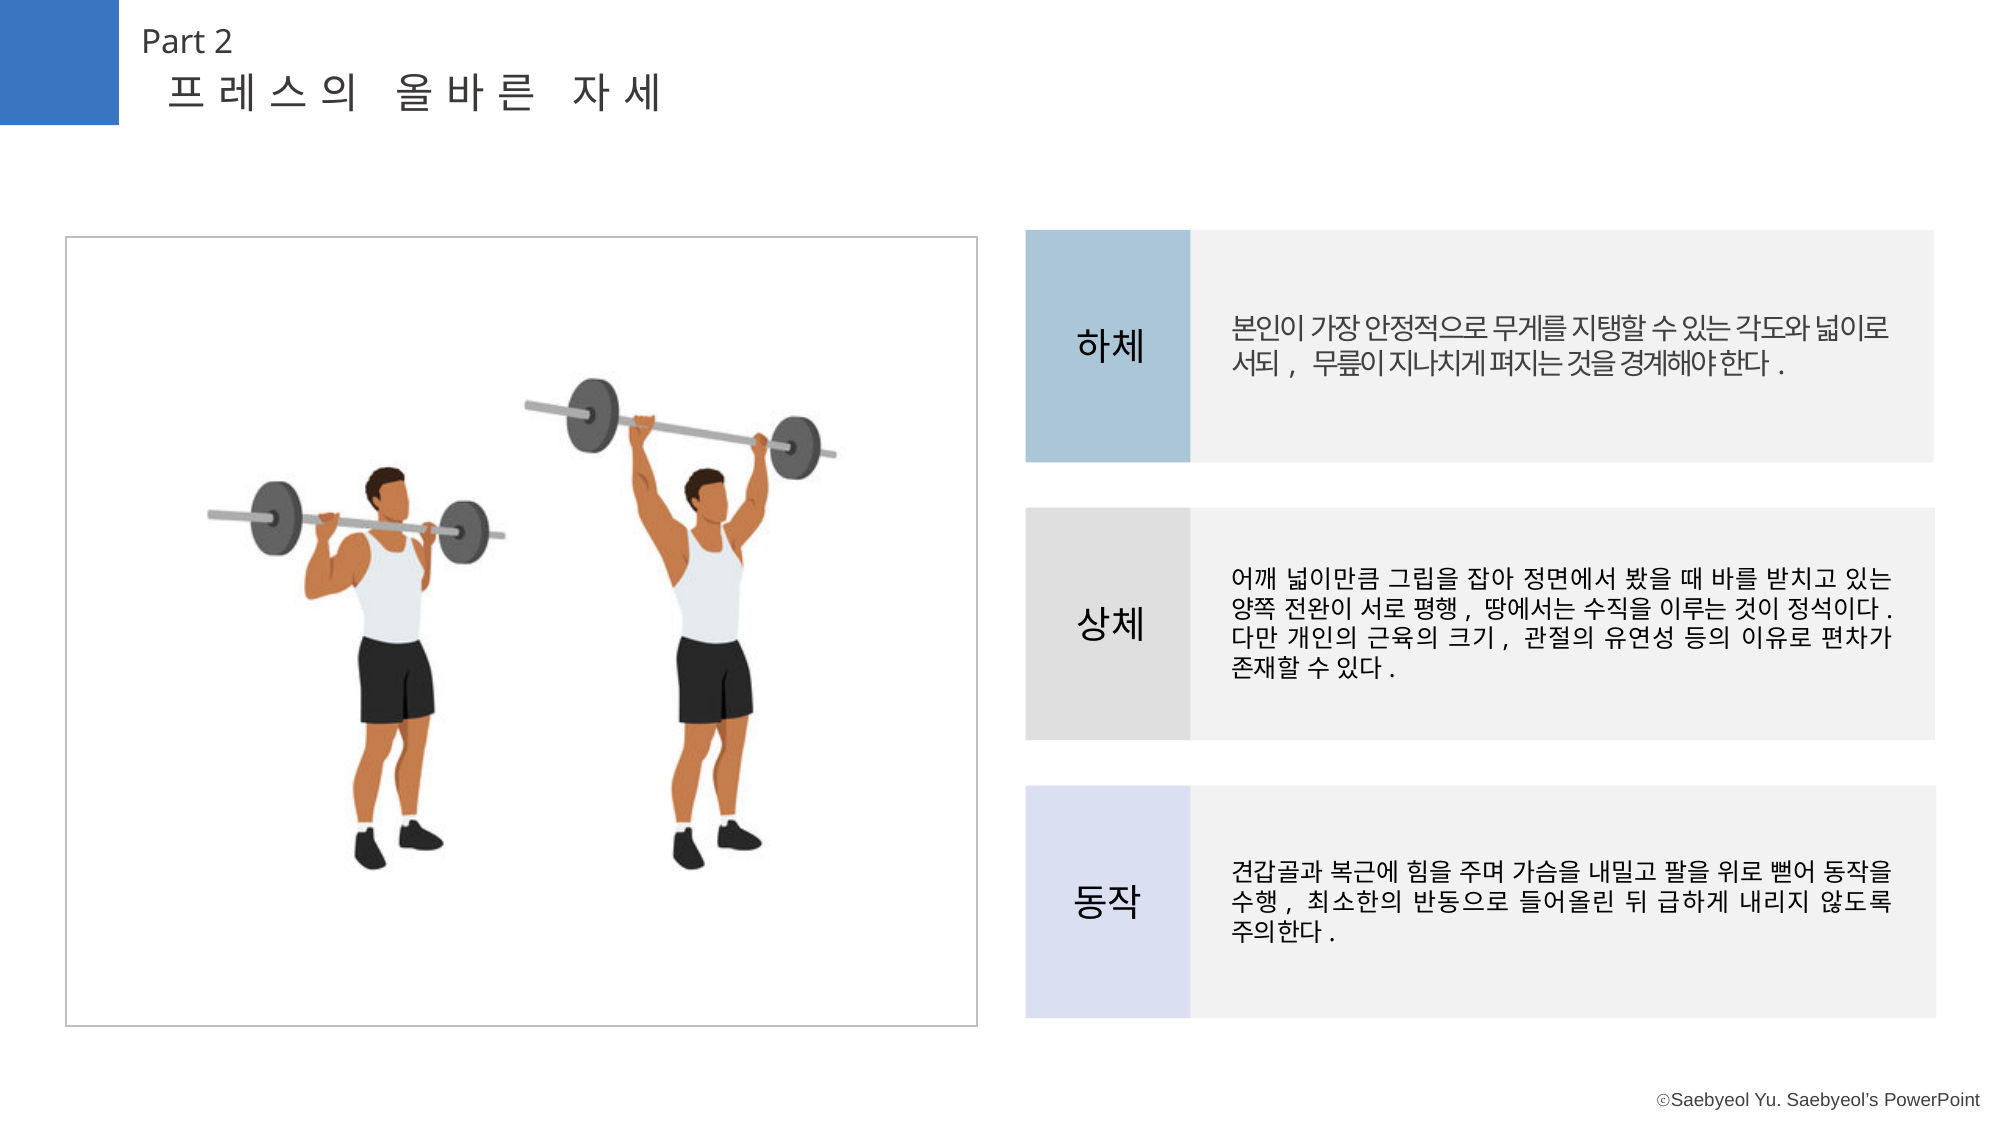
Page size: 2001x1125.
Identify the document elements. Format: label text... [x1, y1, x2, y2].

text_box [1025, 229, 1191, 463]
text_box 어깨 넓이만큼 그립을 잡아 정면에서 봤을 때 바를 받치고 있는 양쪽 전완이 서로 평행, 땅에서는 수직을 이루는 것이 정석이다. 다만 개인의 근육의 크기, 관절의 유연성 등의 이유로 편차가 존재할 수 있다. [1216, 555, 1908, 691]
text_box 상체 [1062, 593, 1170, 654]
text_box 본인이 가장 안정적으로 무게를 지탱할 수 있는 각도와 넓이로 서되, 무릎이 지나치게 펴지는 것을 경계해야 한다. [1216, 303, 1908, 388]
text_box 동작 [1058, 871, 1167, 932]
picture [169, 272, 874, 976]
text_box 프레스의 올바른 자세 [152, 59, 678, 125]
text_box 하체 [1062, 315, 1170, 376]
text_box [1025, 785, 1191, 1019]
text_box [1191, 785, 1937, 1019]
text_box [0, 0, 120, 126]
text_box 견갑골과 복근에 힘을 주며 가슴을 내밀고 팔을 위로 뻗어 동작을 수행, 최소한의 반동으로 들어올린 뒤 급하게 내리지 않도록 주의한다. [1216, 848, 1908, 954]
text_box [1025, 507, 1191, 741]
text_box [65, 236, 978, 1027]
text_box [1191, 507, 1936, 741]
text_box [1191, 229, 1935, 463]
text_box Part 2 [126, 12, 248, 68]
